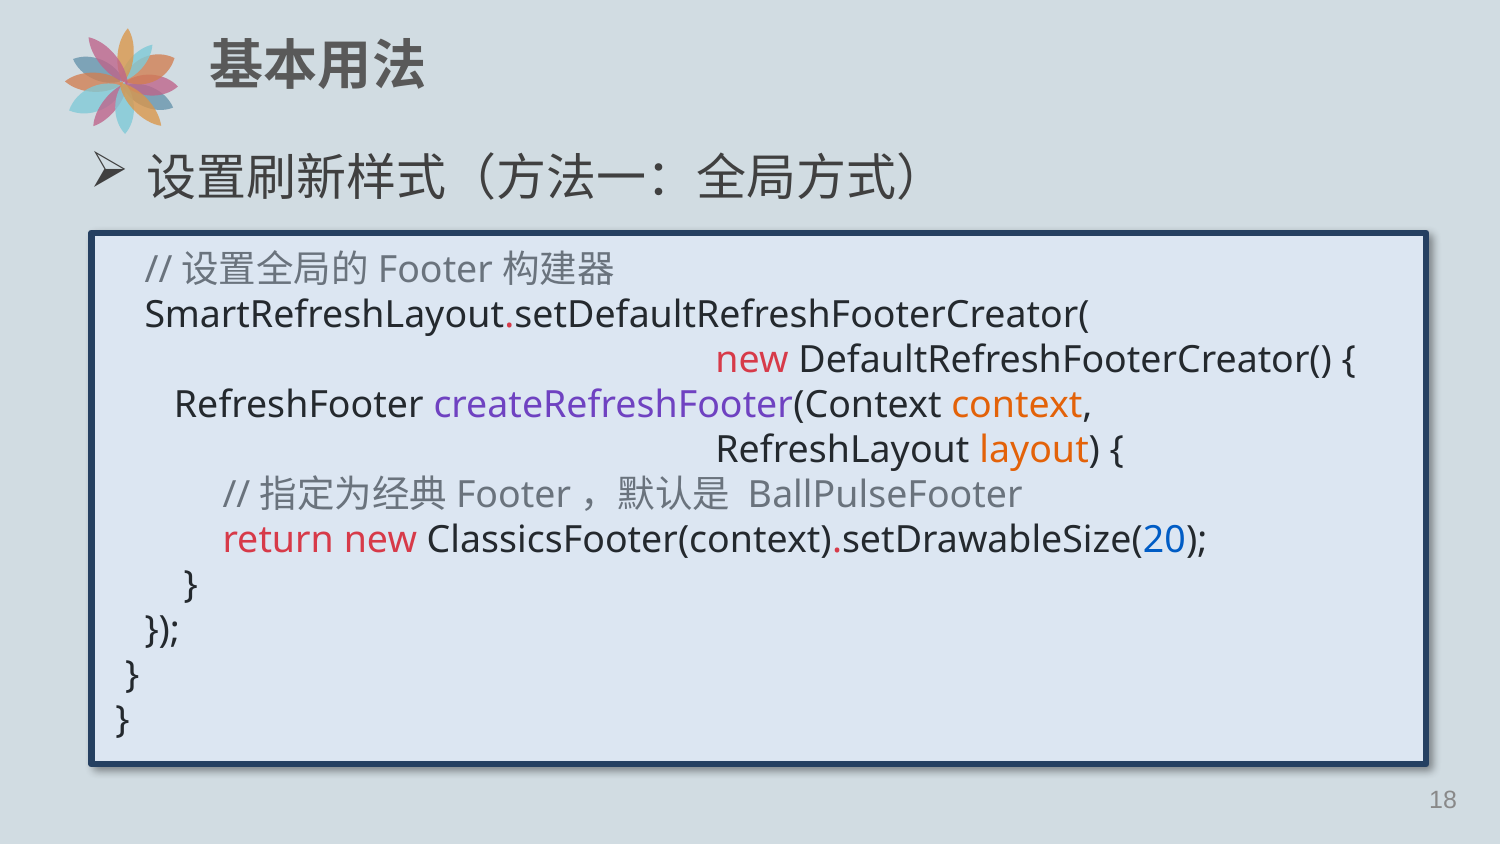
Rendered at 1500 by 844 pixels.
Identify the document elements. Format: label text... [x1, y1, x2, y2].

list 设置刷新样式（方法一：全局方式） [75, 138, 1425, 753]
slide_number 17 [1364, 776, 1473, 822]
text_box //设置全局的Footer构建器 SmartRefreshLayout.setDefaultRefreshFooterCreator( new DefaultRefreshFooterCreator() { RefreshFooter createRefreshFooter(Context context, RefreshLayout layout) { //指定为经典Footer，默认是 BallPulseFooter return new ClassicsFooter(context).setDrawableSize(20); } }); } } [100, 244, 1425, 740]
title 基本用法 [194, 23, 1195, 122]
